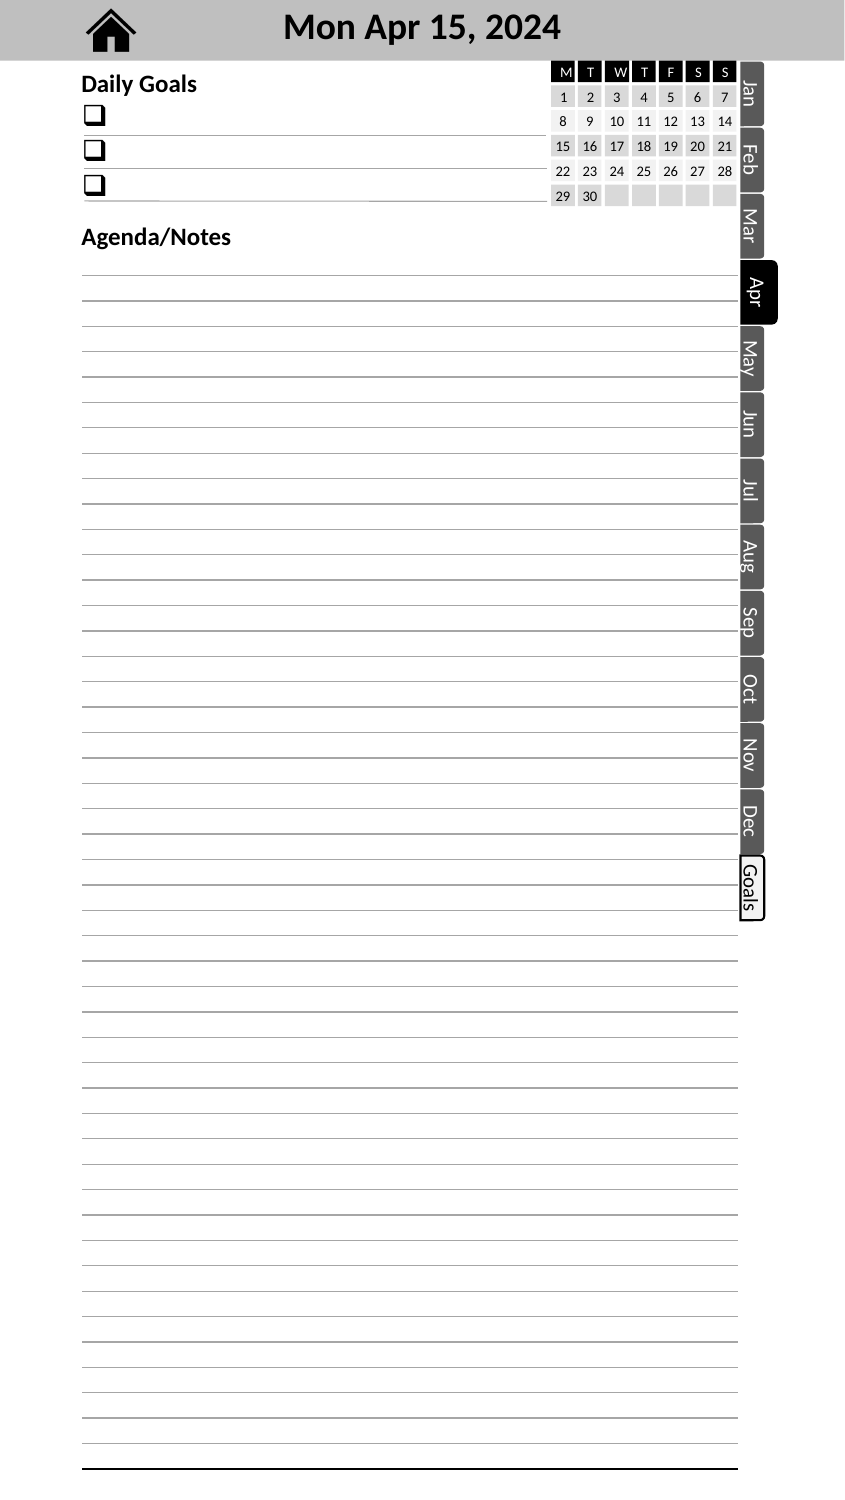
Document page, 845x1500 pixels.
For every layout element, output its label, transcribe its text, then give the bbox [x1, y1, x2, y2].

list Mon Apr 15, 2024 [190, 0, 655, 61]
picture [82, 1, 140, 59]
